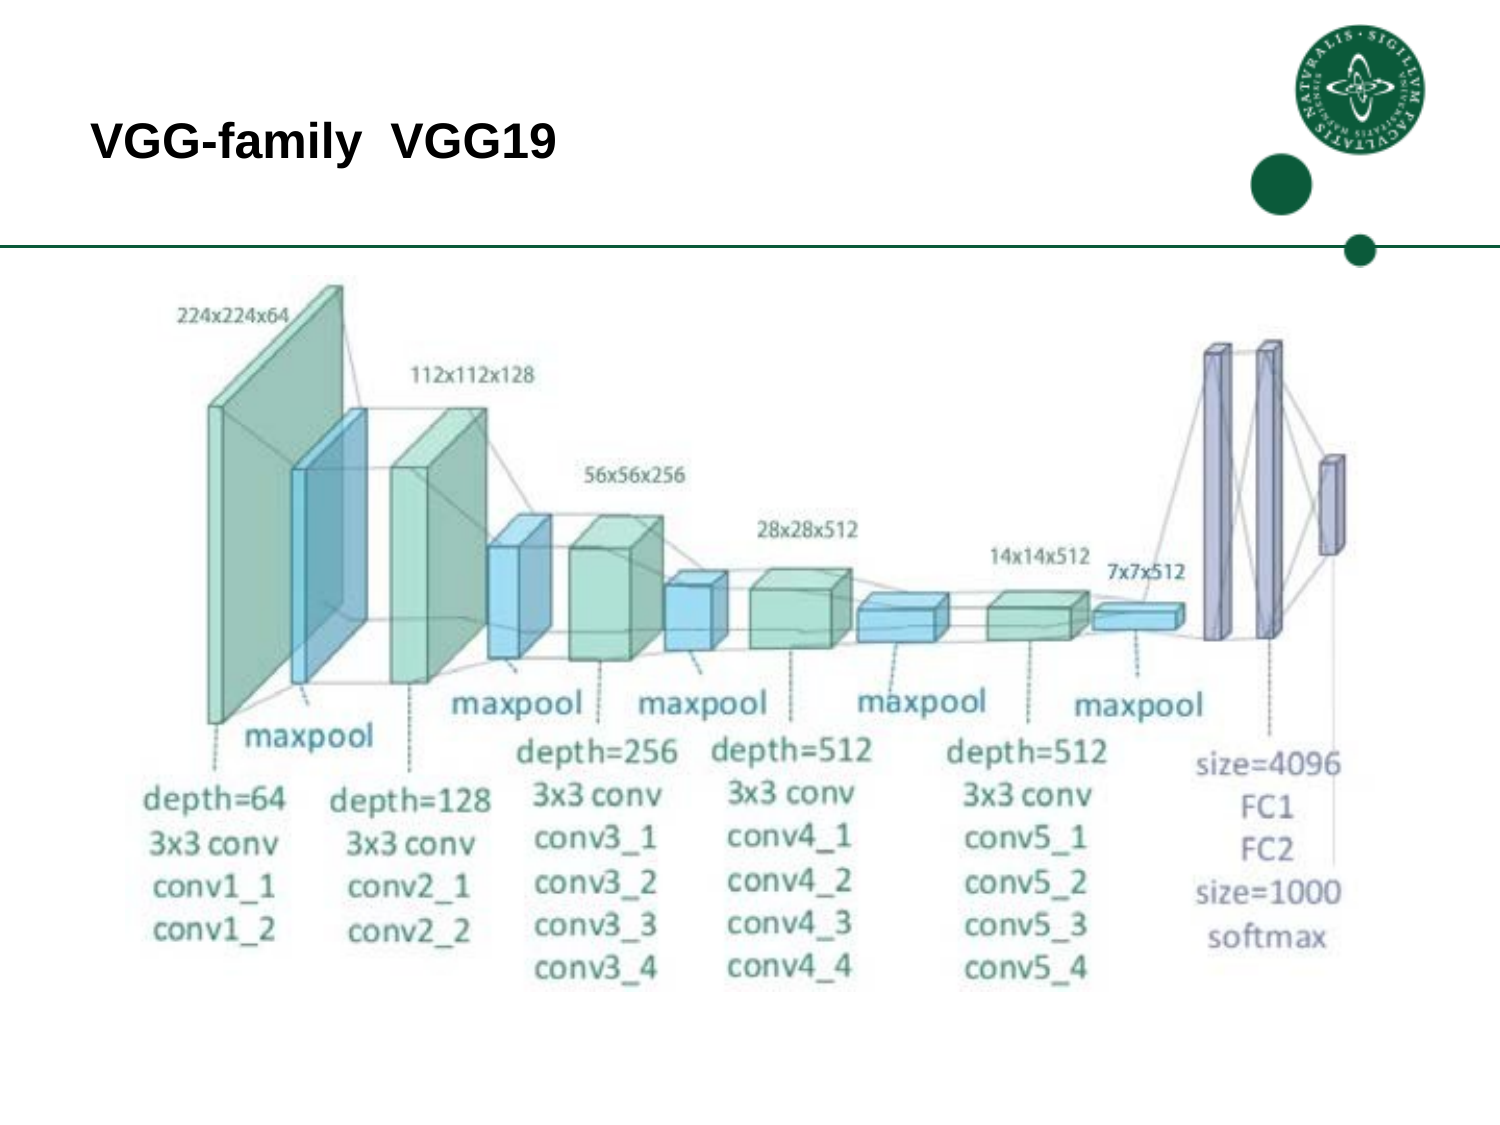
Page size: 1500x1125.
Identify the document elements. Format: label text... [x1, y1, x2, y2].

picture [1250, 24, 1500, 245]
title VGG-family VGG19 [74, 44, 1426, 233]
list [124, 275, 1376, 993]
picture [1250, 248, 1500, 268]
